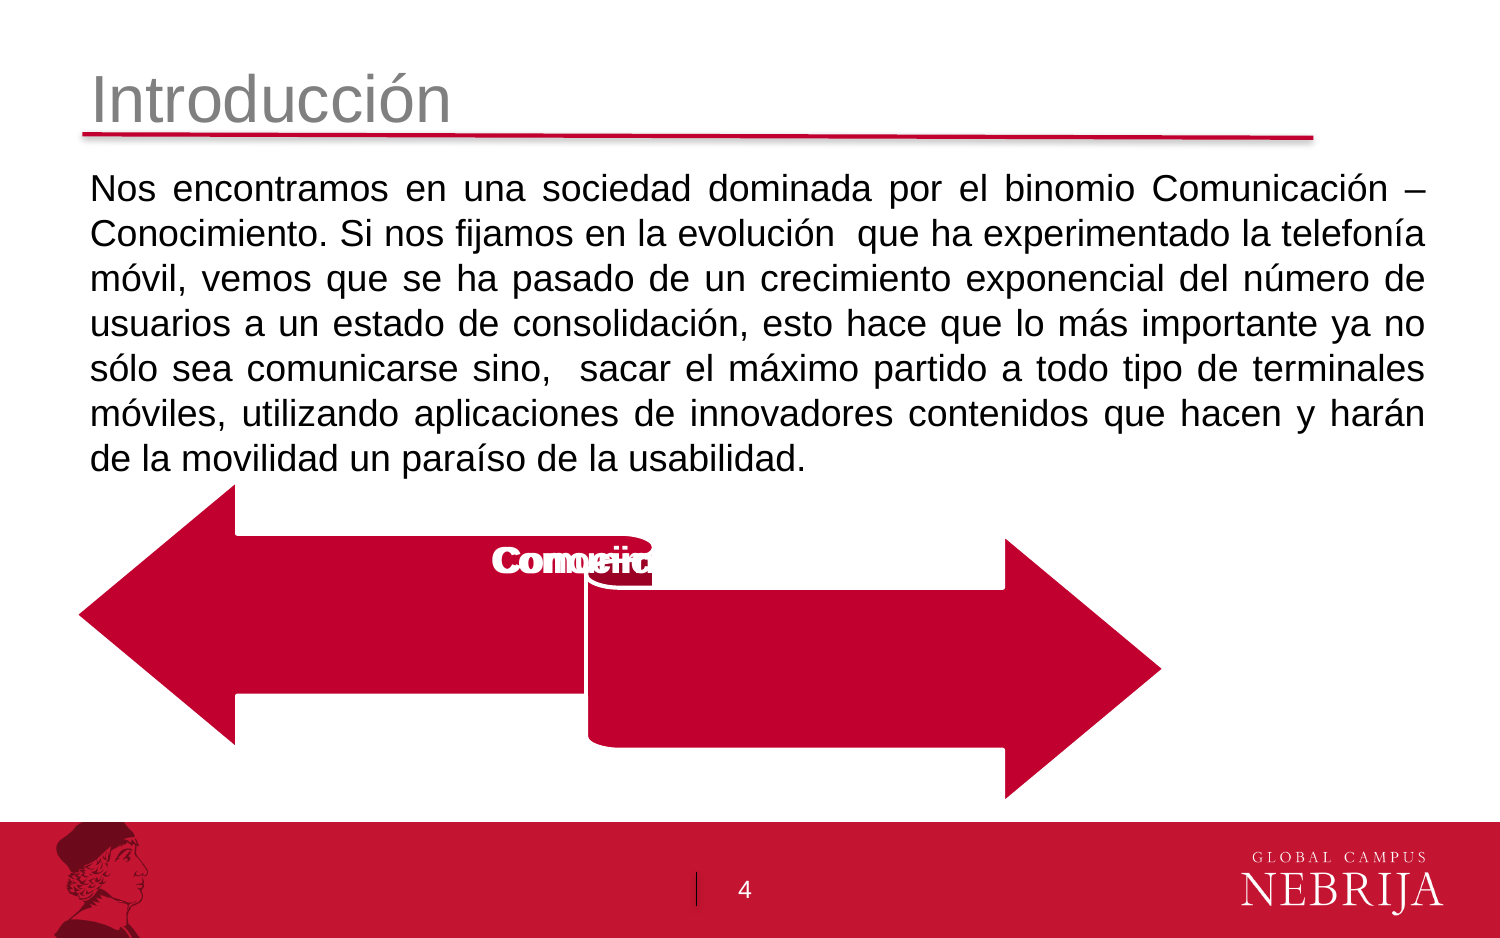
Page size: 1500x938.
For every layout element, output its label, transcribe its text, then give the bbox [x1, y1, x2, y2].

picture [0, 822, 1500, 938]
title Introducción [75, 34, 1408, 156]
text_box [74, 479, 1166, 805]
text_box Nos encontramos en una sociedad dominada por el binomio Comunicación – Conocimiento. Si nos fijamos en la evolución que ha experimentado la telefonía móvil, vemos que se ha pasado de un crecimiento exponencial del número de usuarios a un estado de consolidación, esto hace que lo más importante ya no sólo sea comunicarse sino, sacar el máximo partido a todo tipo de terminales móviles, utilizando aplicaciones de innovadores contenidos que hacen y harán de la movilidad un paraíso de la usabilidad. [75, 156, 1441, 487]
